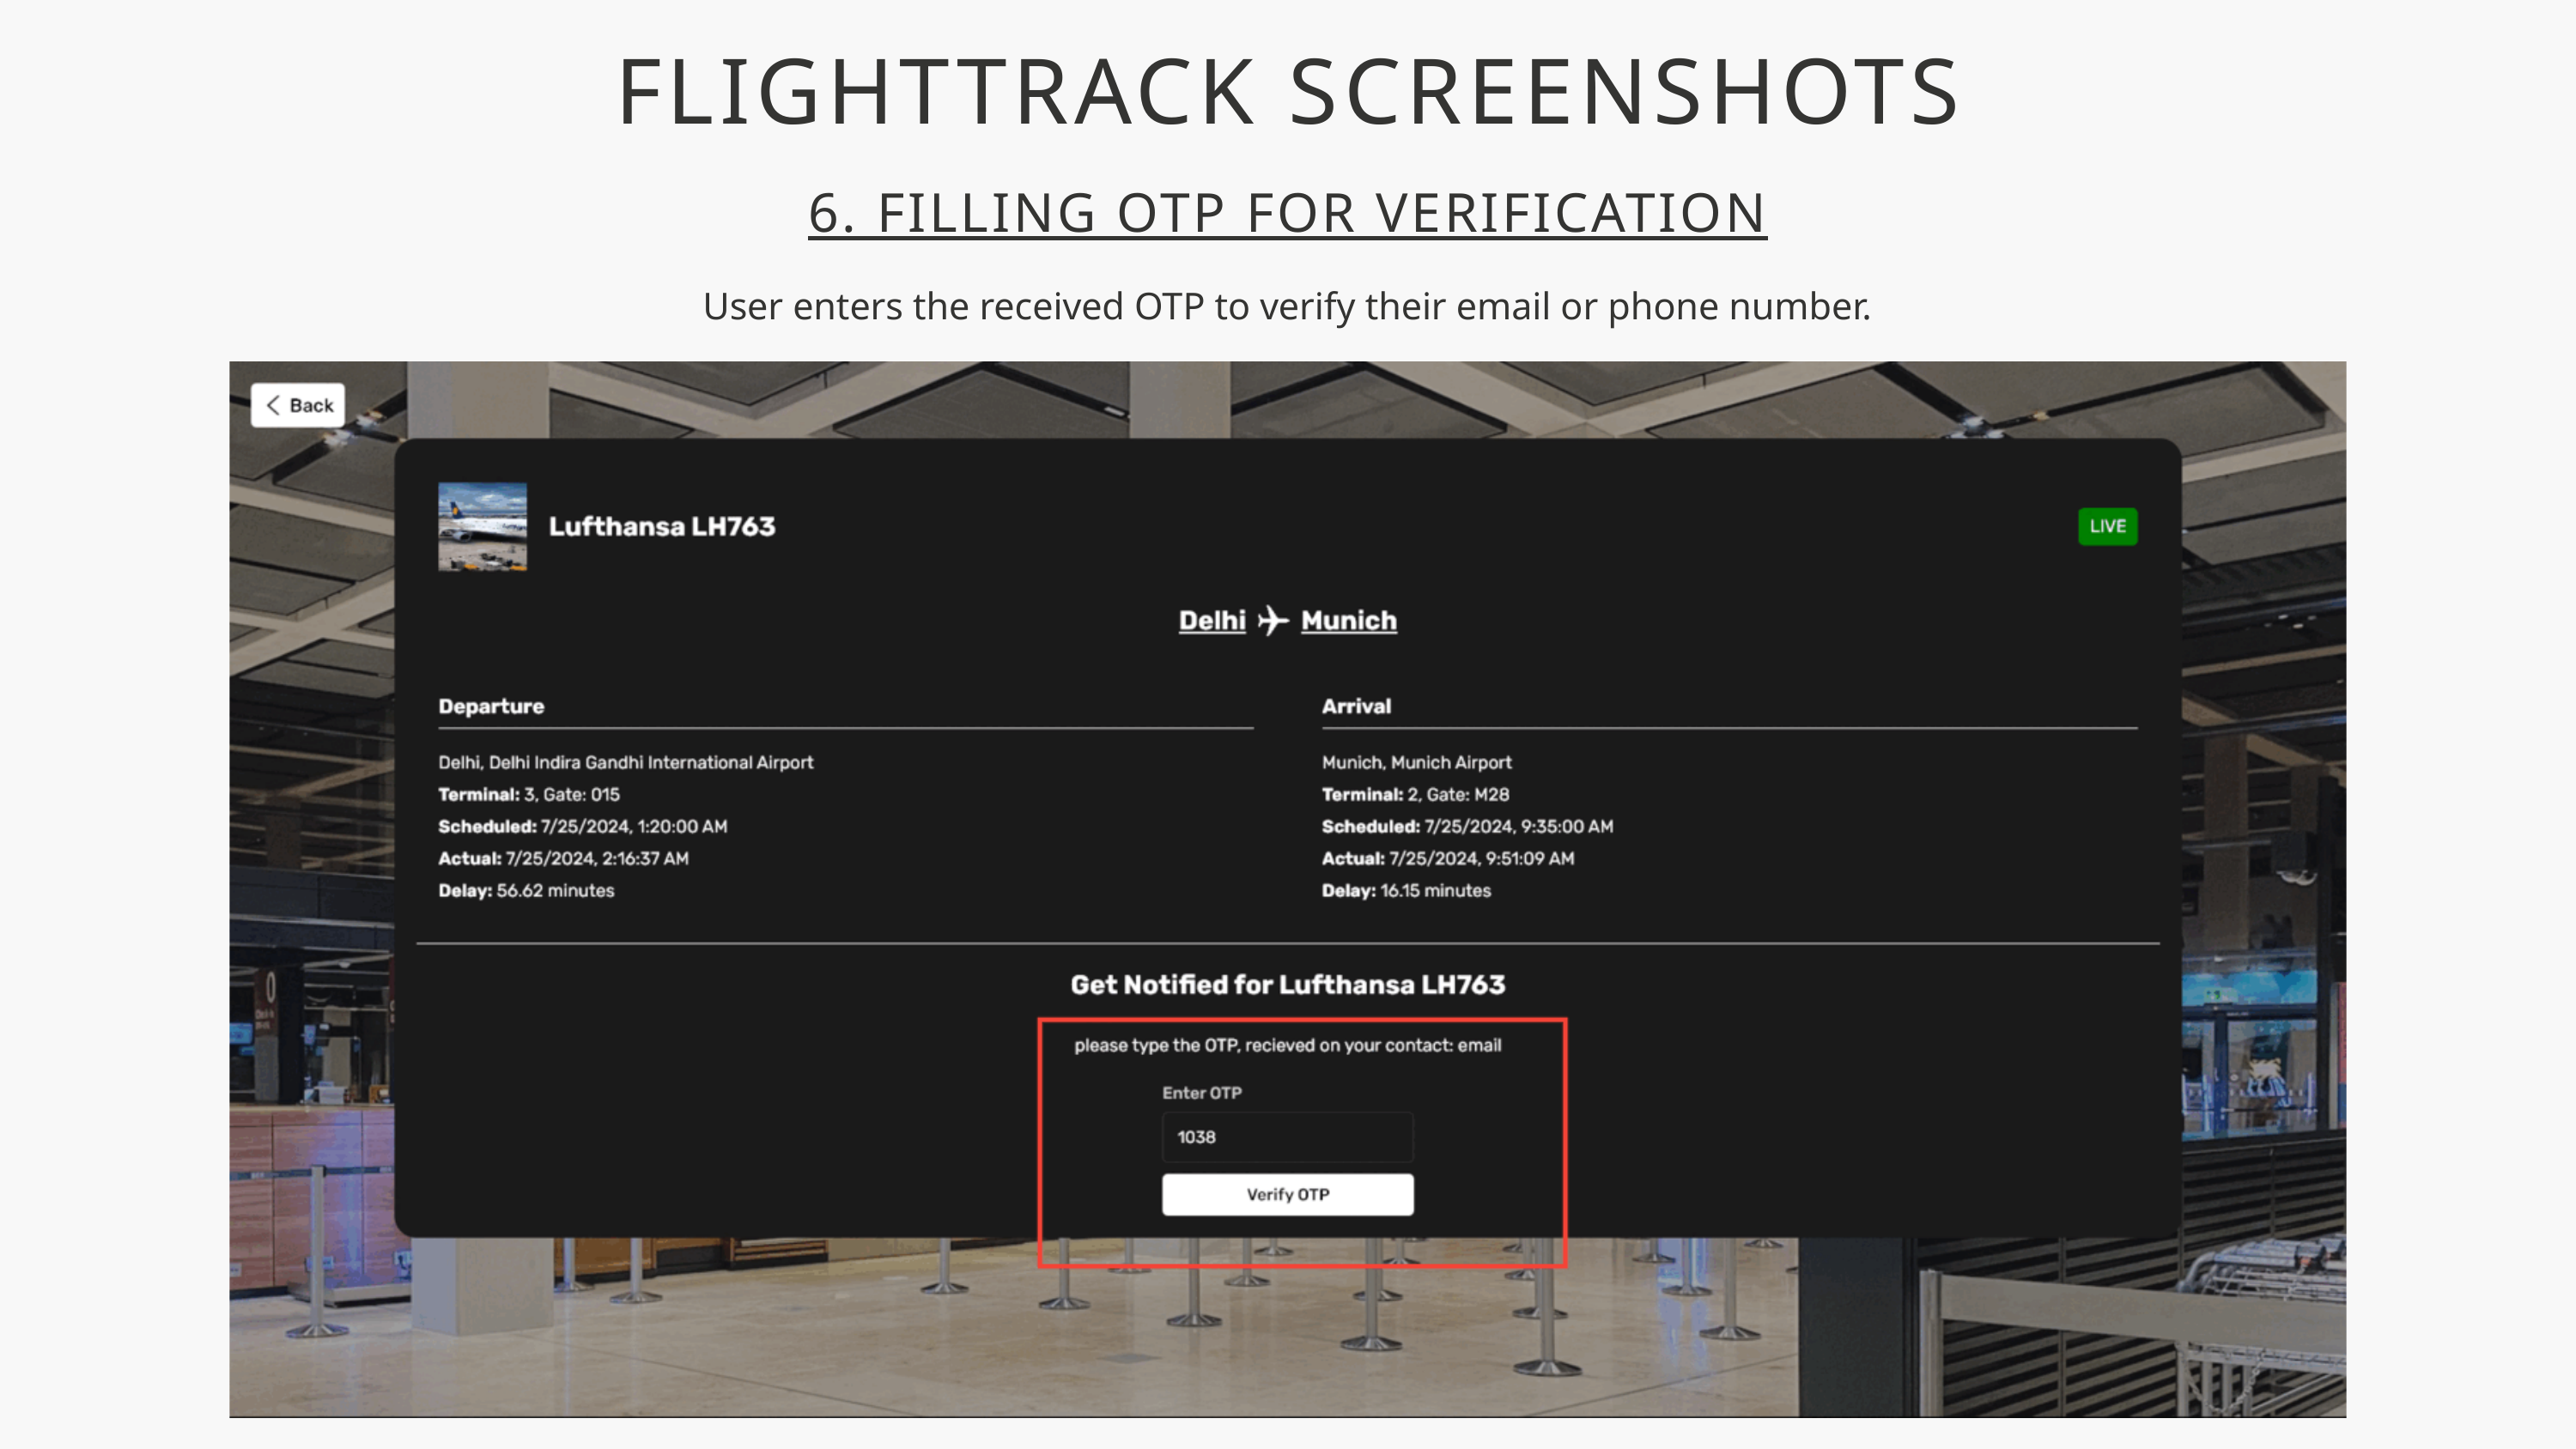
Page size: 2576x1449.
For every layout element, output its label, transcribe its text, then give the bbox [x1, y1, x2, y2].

text_box FLIGHTTRACK SCREENSHOTS [492, 15, 2084, 142]
text_box [229, 361, 2347, 1418]
text_box 6. FILLING OTP FOR VERIFICATION [614, 167, 1962, 243]
text_box User enters the received OTP to verify their email or phone number. [530, 276, 2046, 328]
